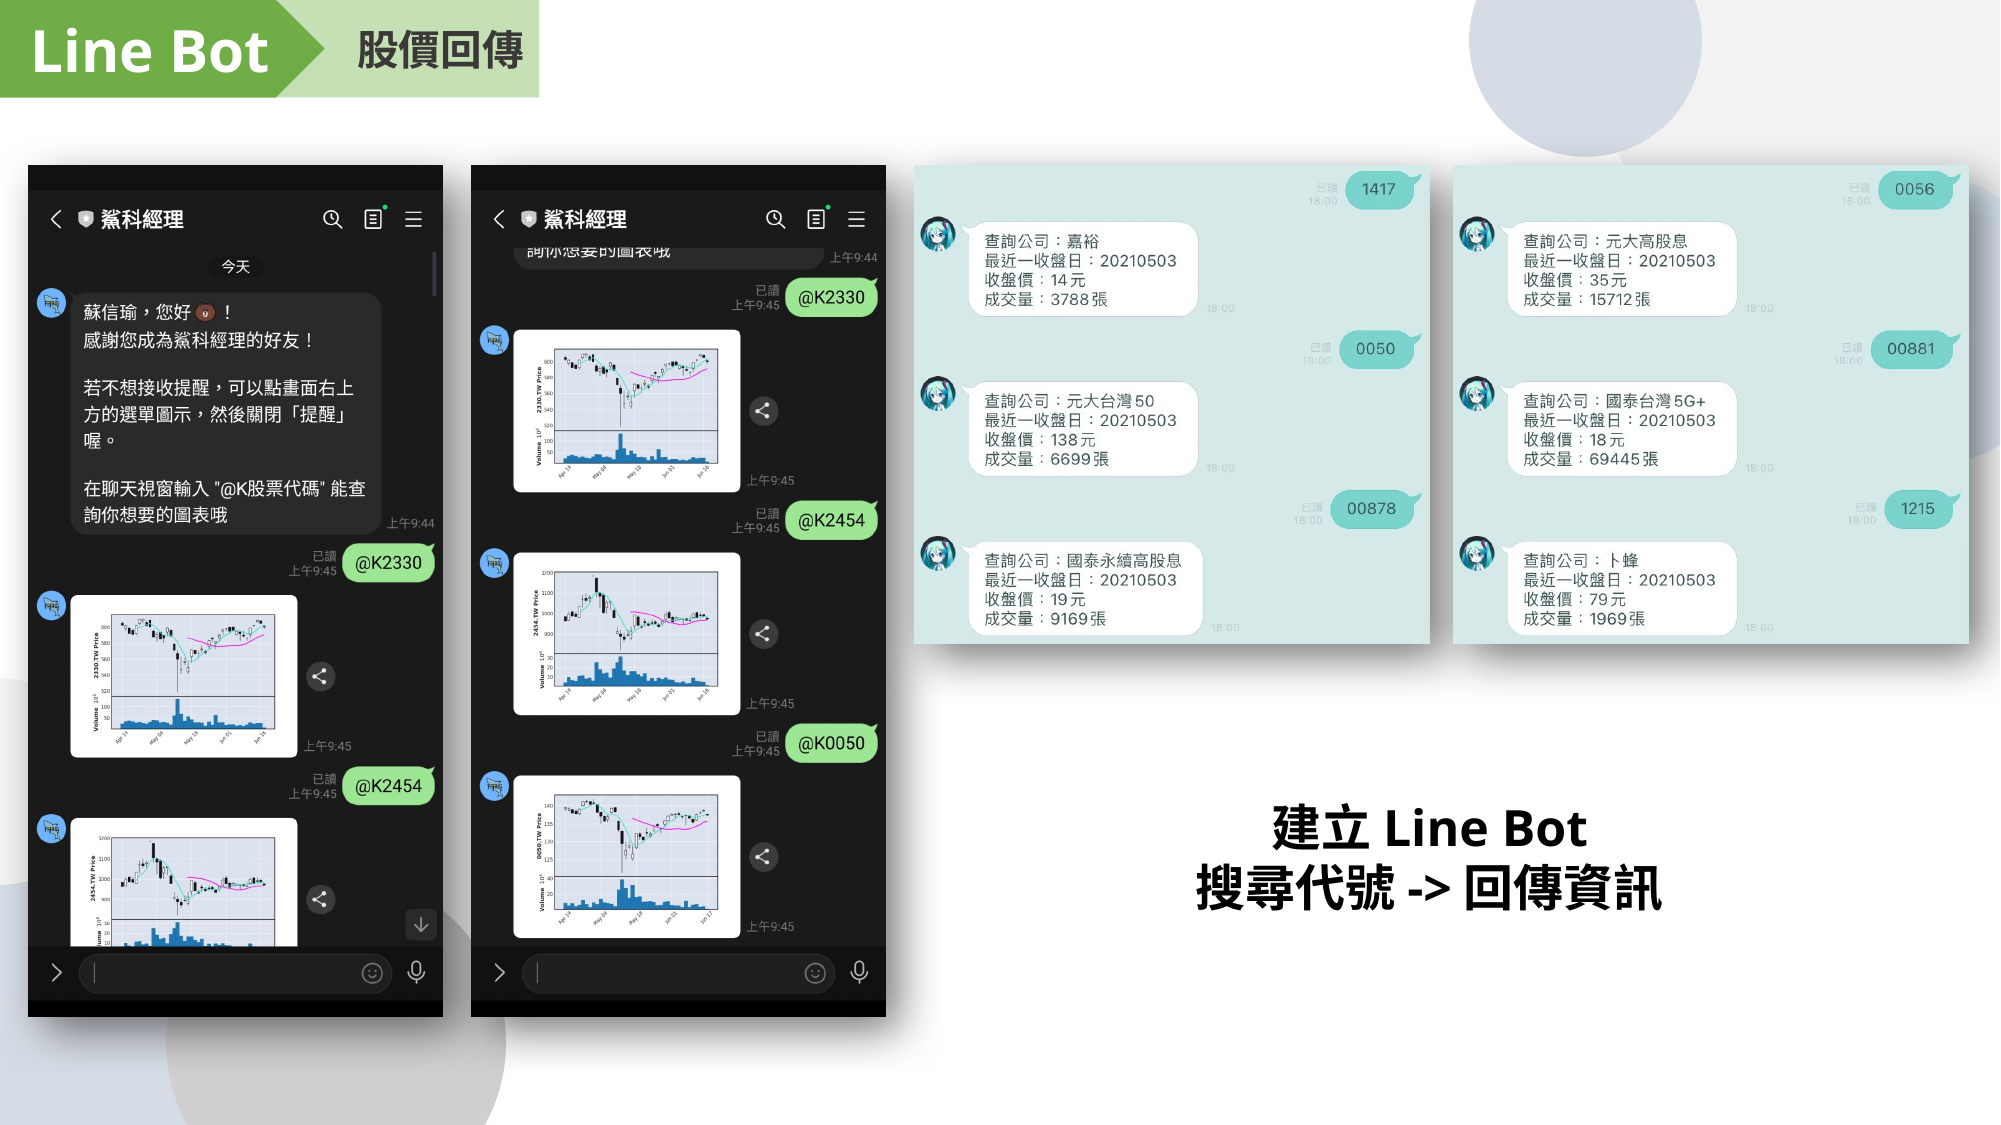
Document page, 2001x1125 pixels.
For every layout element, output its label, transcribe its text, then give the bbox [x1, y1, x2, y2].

picture [28, 165, 443, 1017]
picture [914, 165, 1430, 644]
text_box 股價回傳 [278, 0, 540, 98]
text_box Line Bot [0, 0, 327, 99]
picture [1453, 165, 1969, 644]
picture [471, 165, 886, 1017]
text_box 建立Line Bot 搜尋代號->回傳資訊 [1156, 789, 1703, 925]
